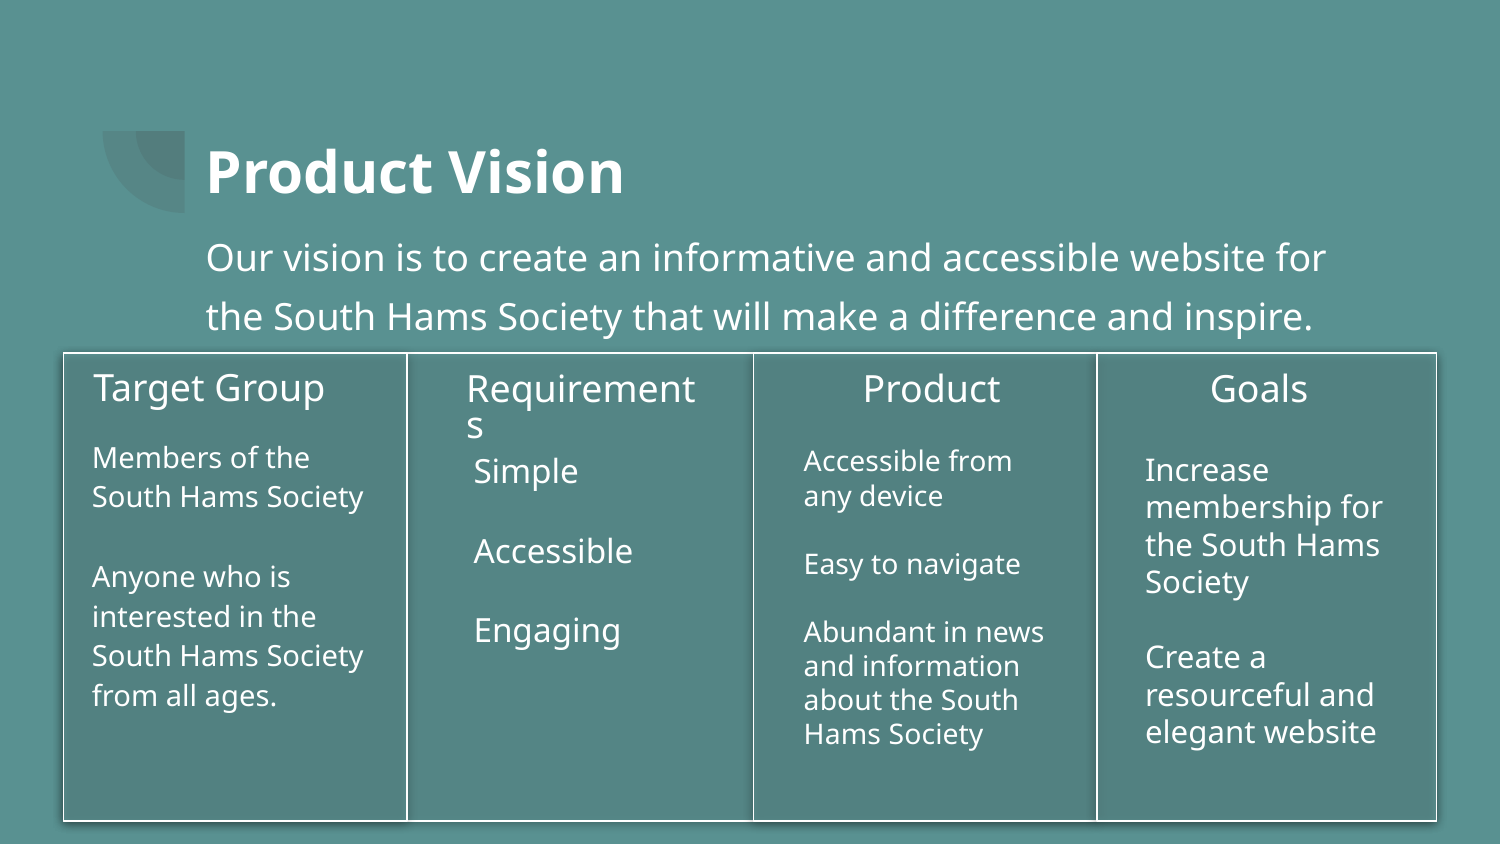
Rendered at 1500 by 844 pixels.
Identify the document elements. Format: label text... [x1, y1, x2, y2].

list Accessible from any device Easy to navigate Abundant in news and information about the South Hams Society [788, 428, 1062, 803]
list Target Group [78, 346, 352, 421]
text_box [412, 353, 748, 821]
list Simple Accessible Engaging [458, 435, 703, 796]
list Members of the South Hams Society Anyone who is interested in the South Hams Society from all ages. [76, 421, 394, 809]
list Product [847, 358, 1073, 420]
text_box [63, 353, 408, 821]
list Our vision is to create an informative and accessible website for the South Hams Society that will make a difference and inspire. [190, 209, 1401, 348]
list Goals [1194, 358, 1420, 420]
text_box [753, 353, 1091, 821]
title Product Vision [190, 116, 1344, 209]
list Increase membership for the South Hams Society Create a resourceful and elegant website [1130, 435, 1404, 809]
text_box [1097, 353, 1437, 821]
list Requirements [451, 358, 718, 420]
